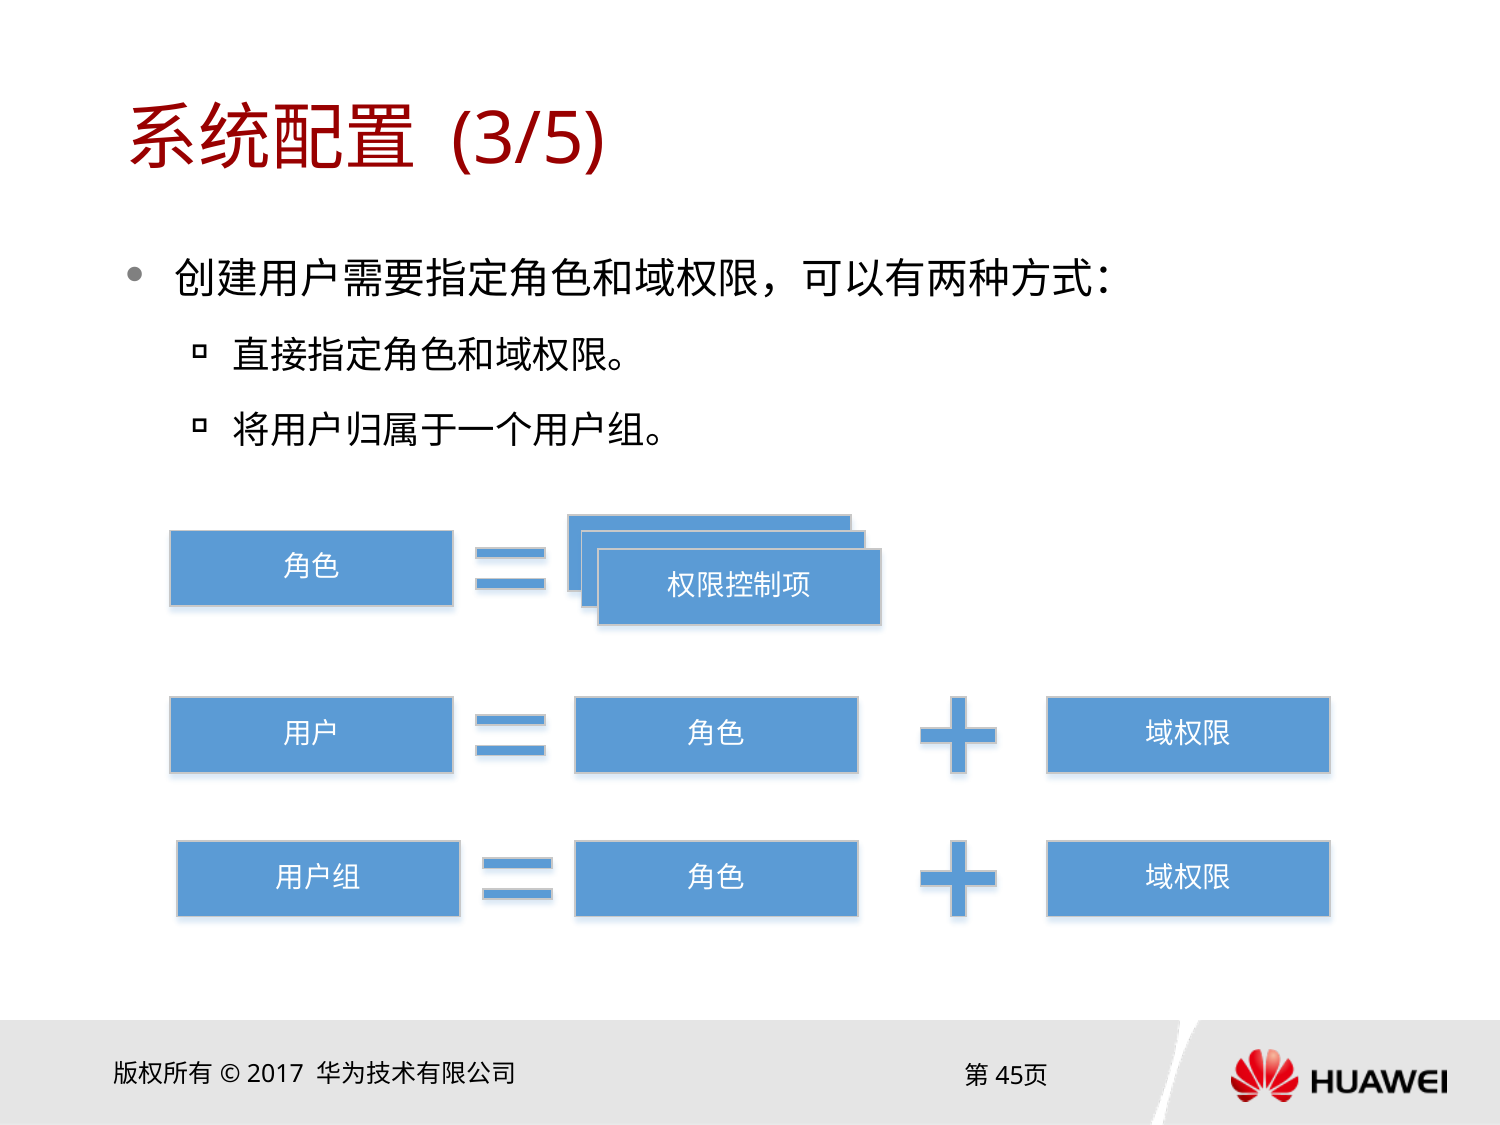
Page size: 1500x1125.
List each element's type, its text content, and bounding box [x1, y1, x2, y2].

title 系统配置 (3/5) [111, 63, 1412, 207]
picture [0, 1020, 1500, 1125]
list 创建用户需要指定角色和域权限，可以有两种方式： 直接指定角色和域权限。 将用户归属于一个用户组。 [111, 225, 1412, 870]
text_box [159, 509, 1341, 929]
